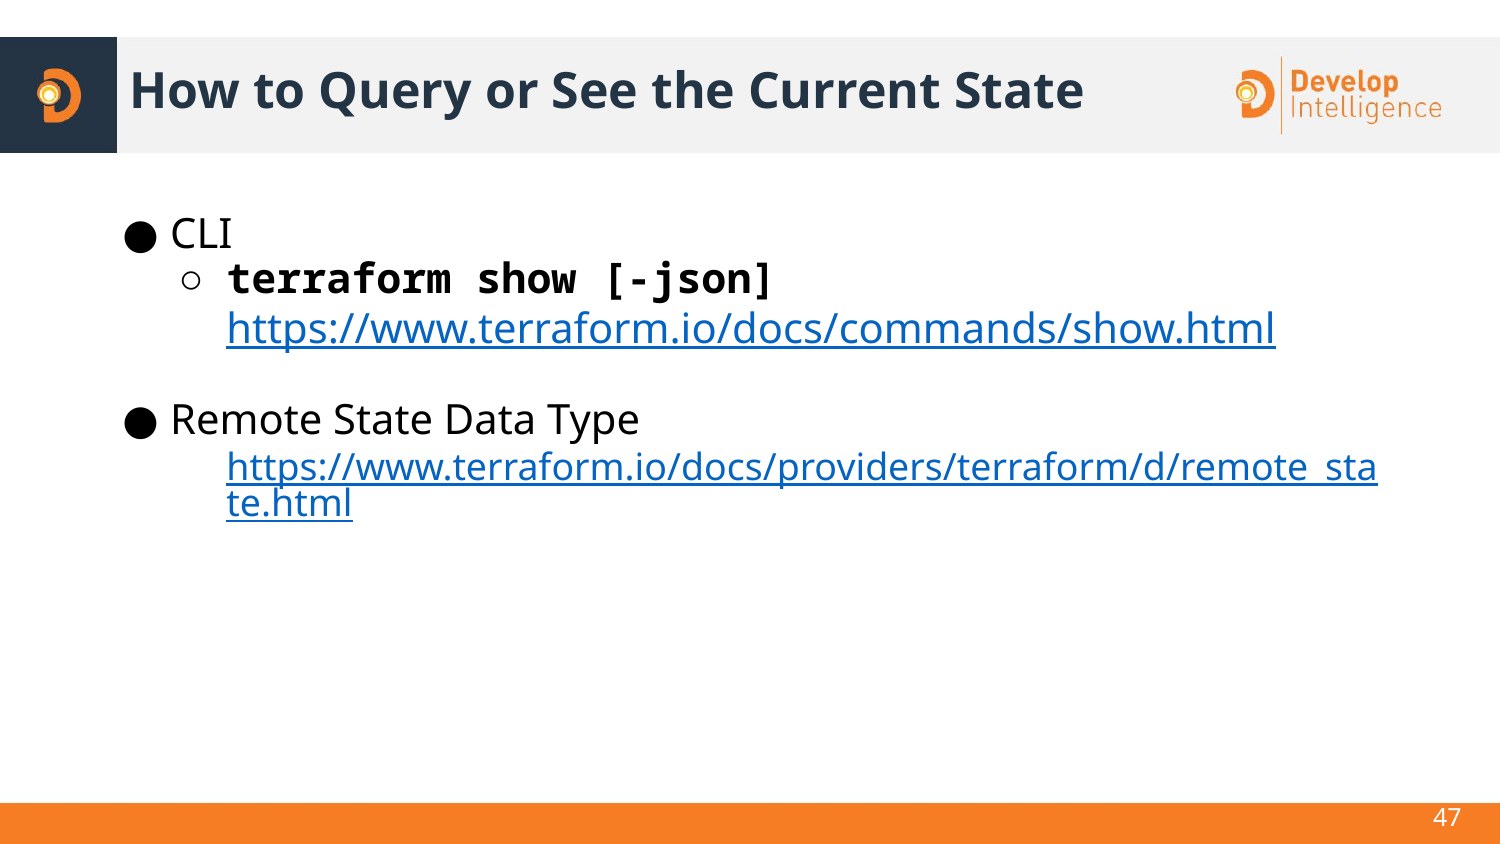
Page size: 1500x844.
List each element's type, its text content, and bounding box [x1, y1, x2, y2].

title How to Query or See the Current State [118, 36, 1500, 148]
slide_number 47 [1396, 800, 1499, 838]
list CLI terraform show [-json] https://www.terraform.io/docs/commands/show.html Remote State Data Type https://www.terraform.io/docs/providers/terraform/d/remote_state.html [102, 206, 1397, 759]
picture [0, 0, 1500, 844]
